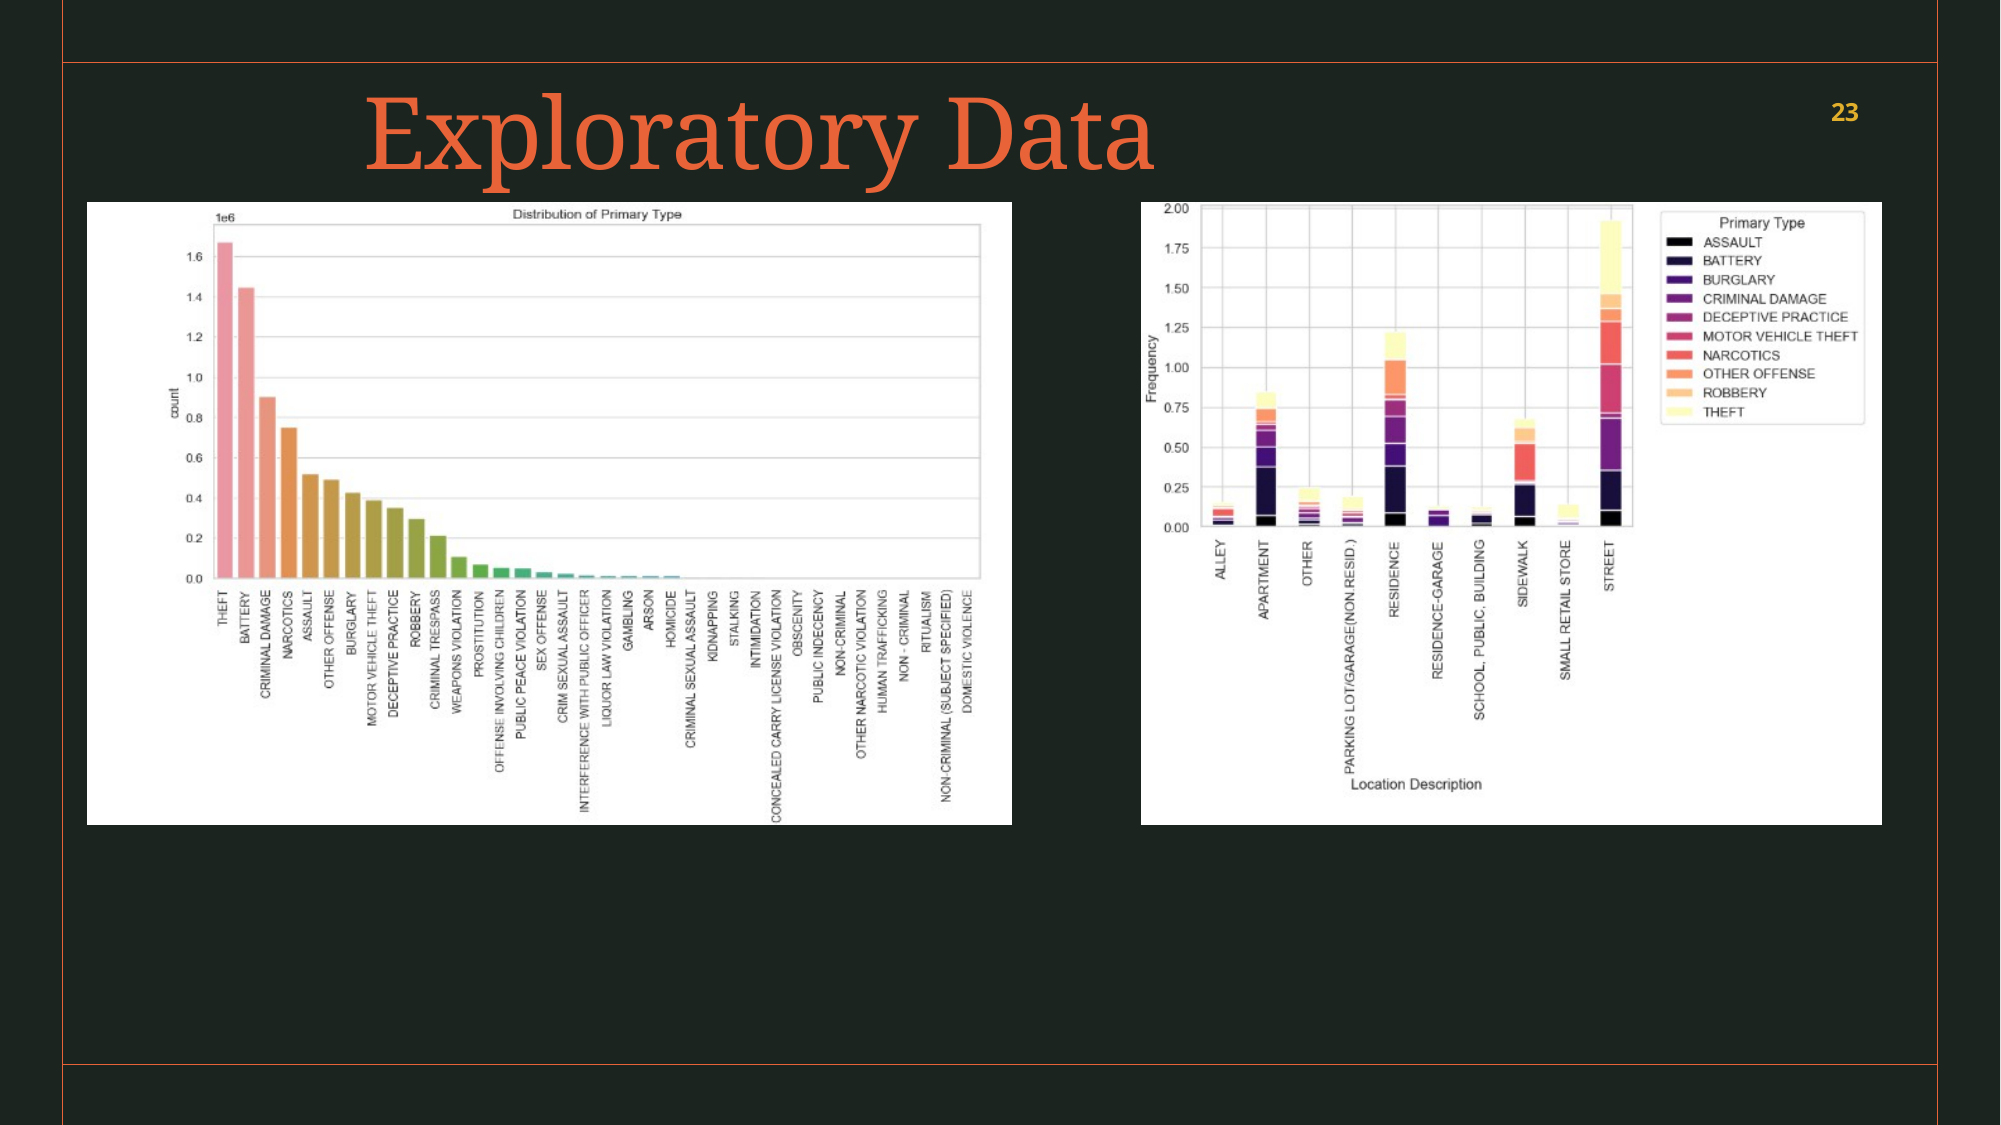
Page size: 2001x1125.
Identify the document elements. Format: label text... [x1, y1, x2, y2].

text_box 23 [1829, 93, 1869, 126]
picture [1141, 201, 1882, 826]
title Exploratory Data Analysis [361, 67, 1479, 310]
picture [87, 201, 1012, 826]
